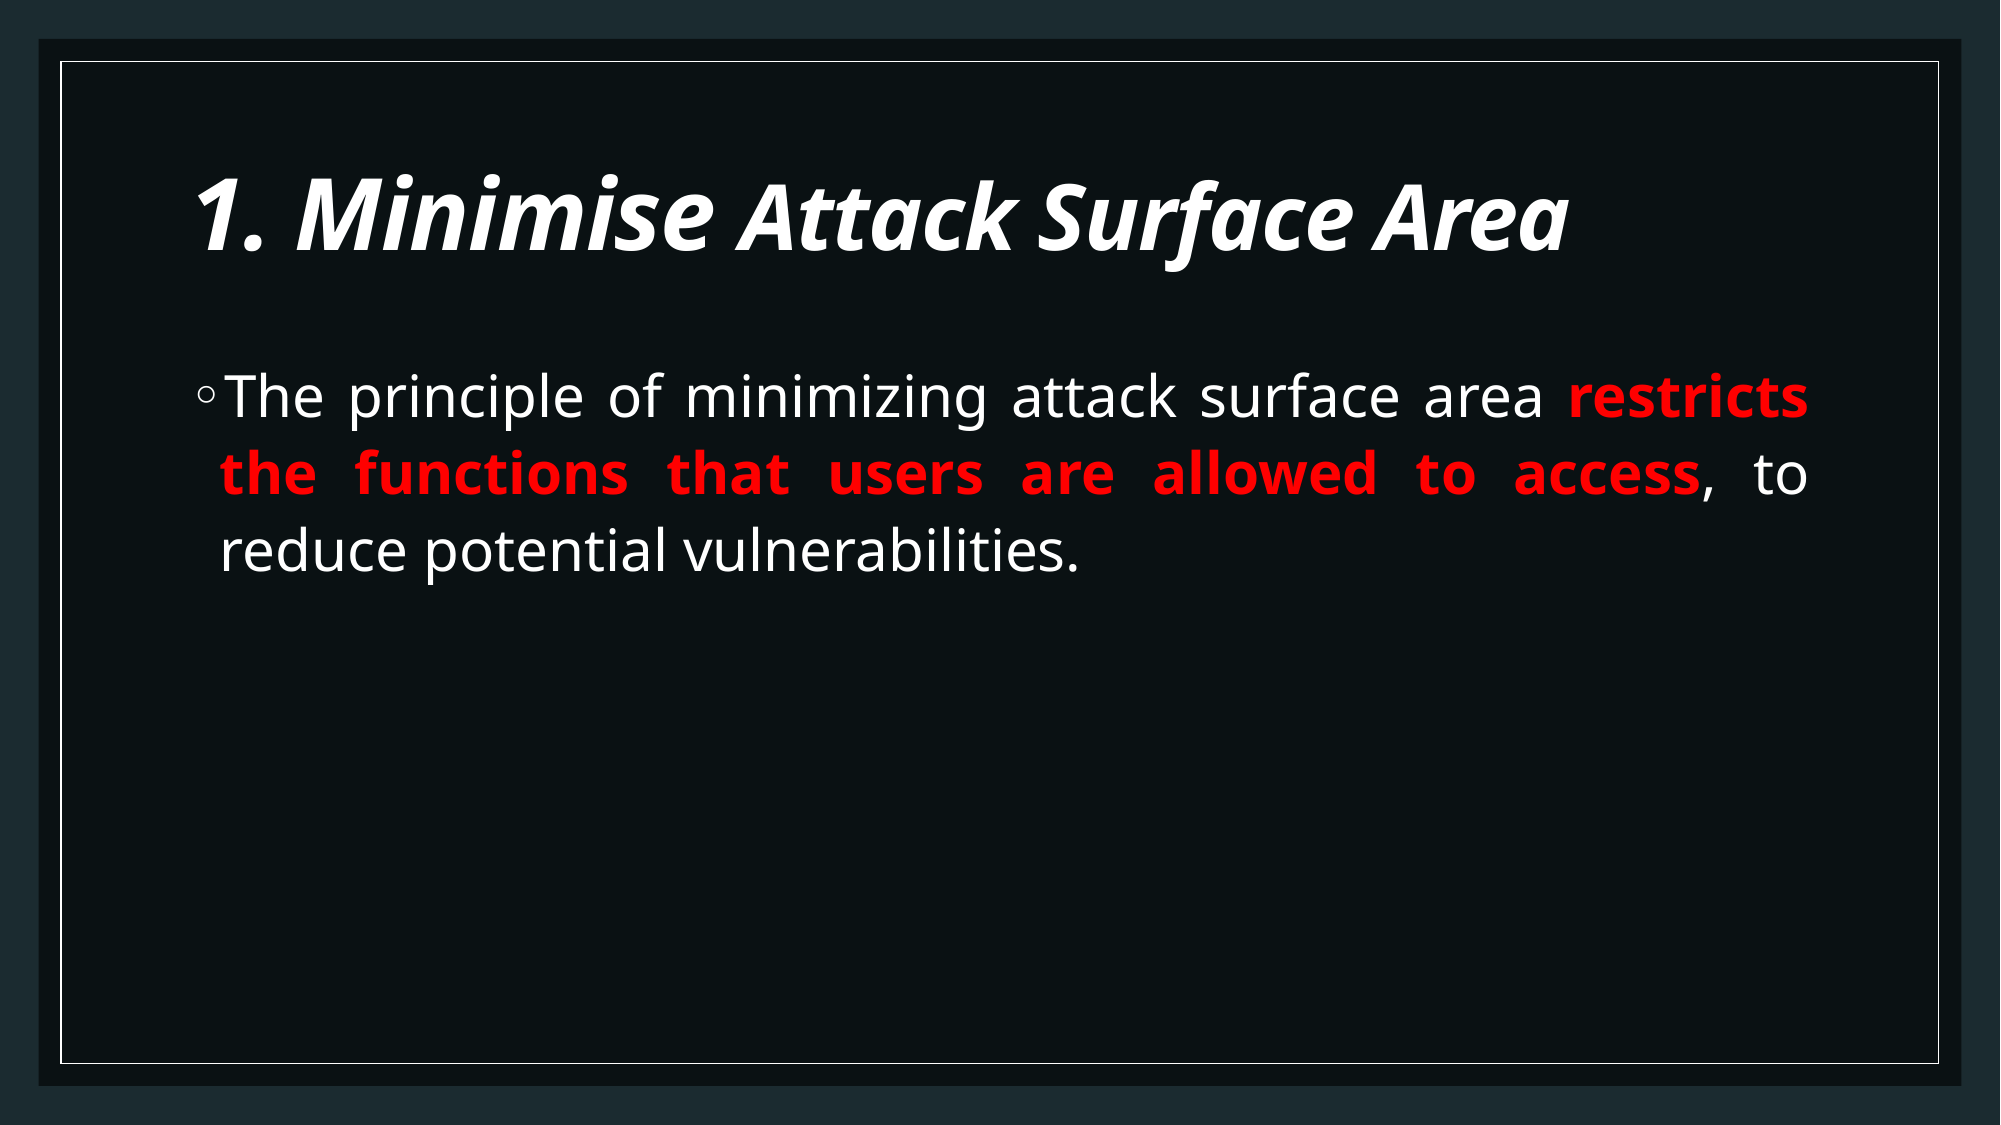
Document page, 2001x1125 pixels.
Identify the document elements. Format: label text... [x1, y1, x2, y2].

list The principle of minimizing attack surface area restricts the functions that users are allowed to access, to reduce potential vulnerabilities. [174, 345, 1825, 977]
title 1. Minimise Attack Surface Area [174, 105, 1825, 331]
